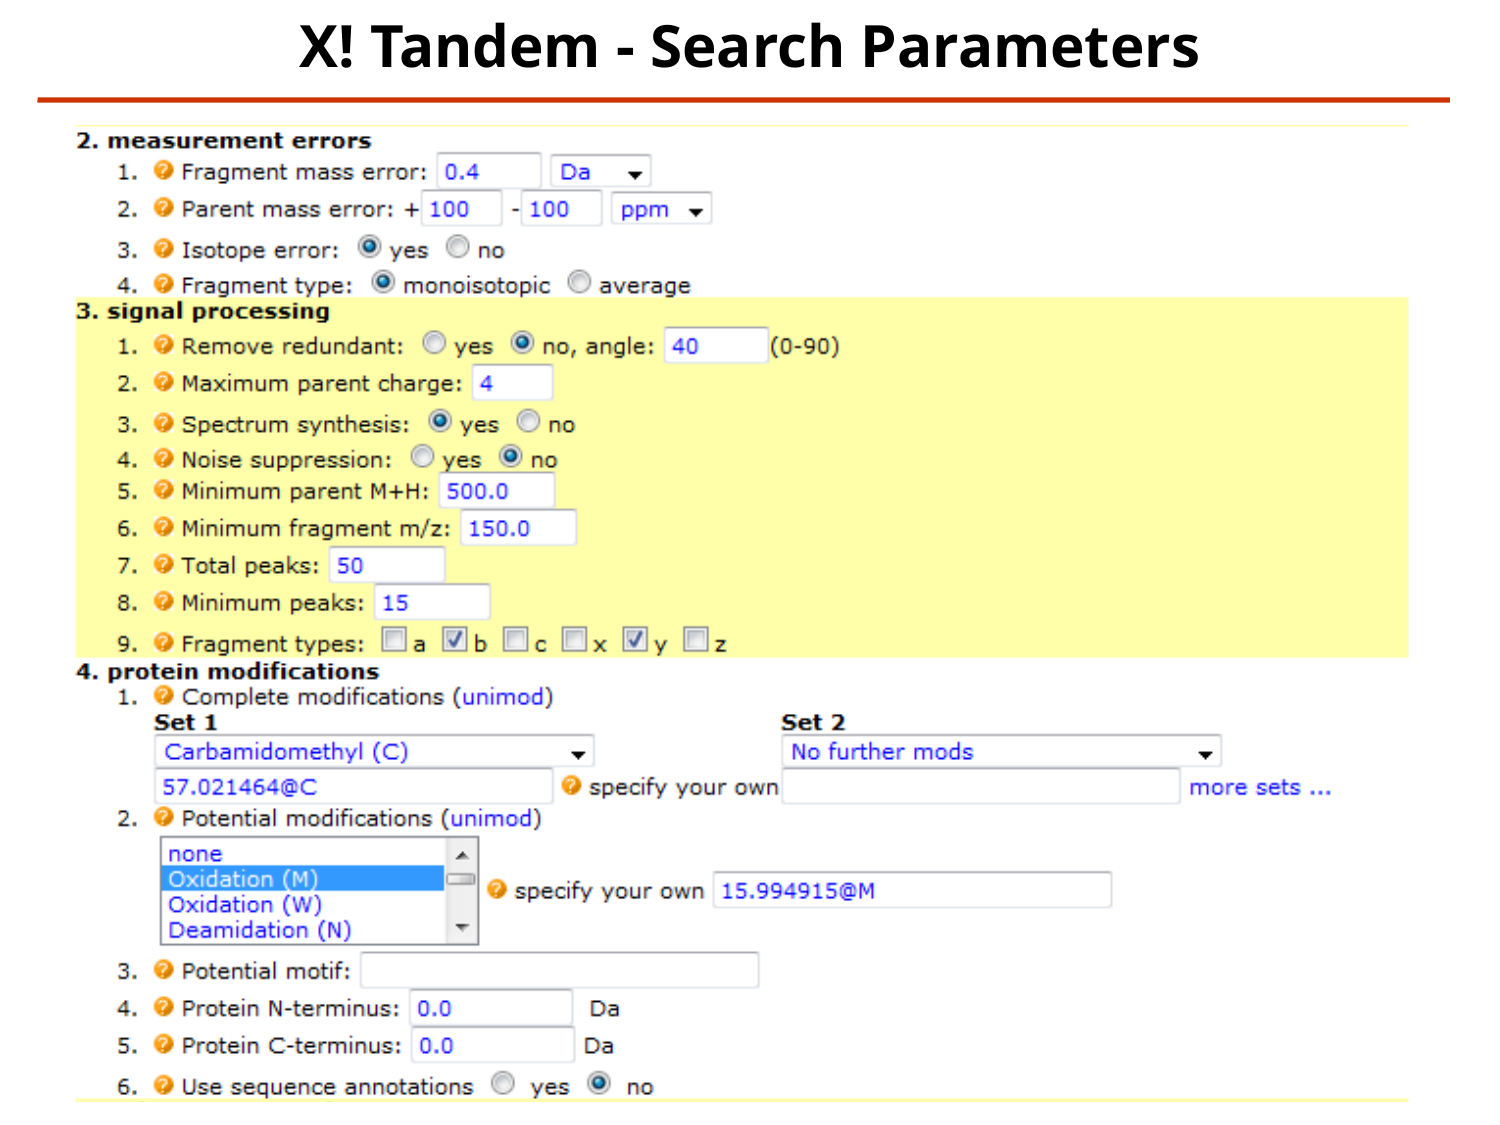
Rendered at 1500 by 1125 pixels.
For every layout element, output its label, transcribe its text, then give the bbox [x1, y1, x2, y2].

title X! Tandem - Search Parameters [112, 0, 1388, 124]
picture [62, 124, 1426, 1102]
